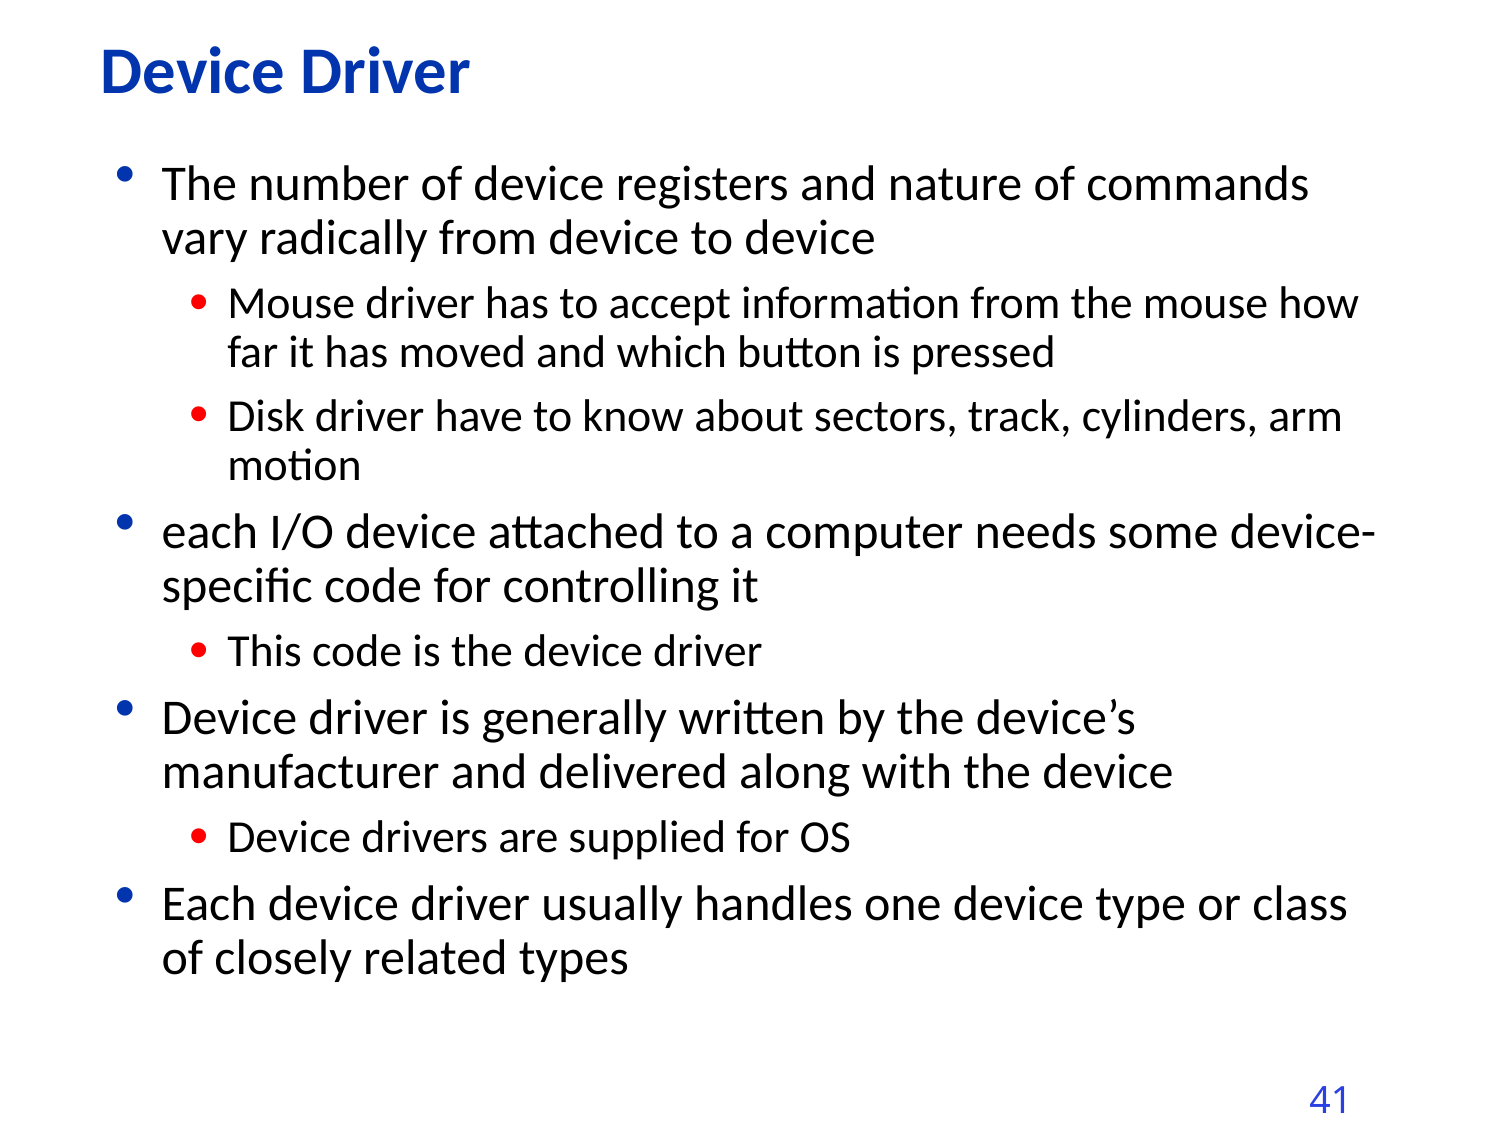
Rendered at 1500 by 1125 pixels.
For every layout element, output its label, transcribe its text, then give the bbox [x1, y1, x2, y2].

title Device Driver [85, 28, 1261, 117]
list The number of device registers and nature of commands vary radically from device to device Mouse driver has to accept information from the mouse how far it has moved and which button is pressed Disk driver have to know about sectors, track, cylinders, arm motion each I/O device attached to a computer needs some device-specific code for controlling it This code is the device driver Device driver is generally written by the device’s manufacturer and delivered along with the device Device drivers are supplied for OS Each device driver usually handles one device type or class of closely related types [99, 149, 1400, 988]
